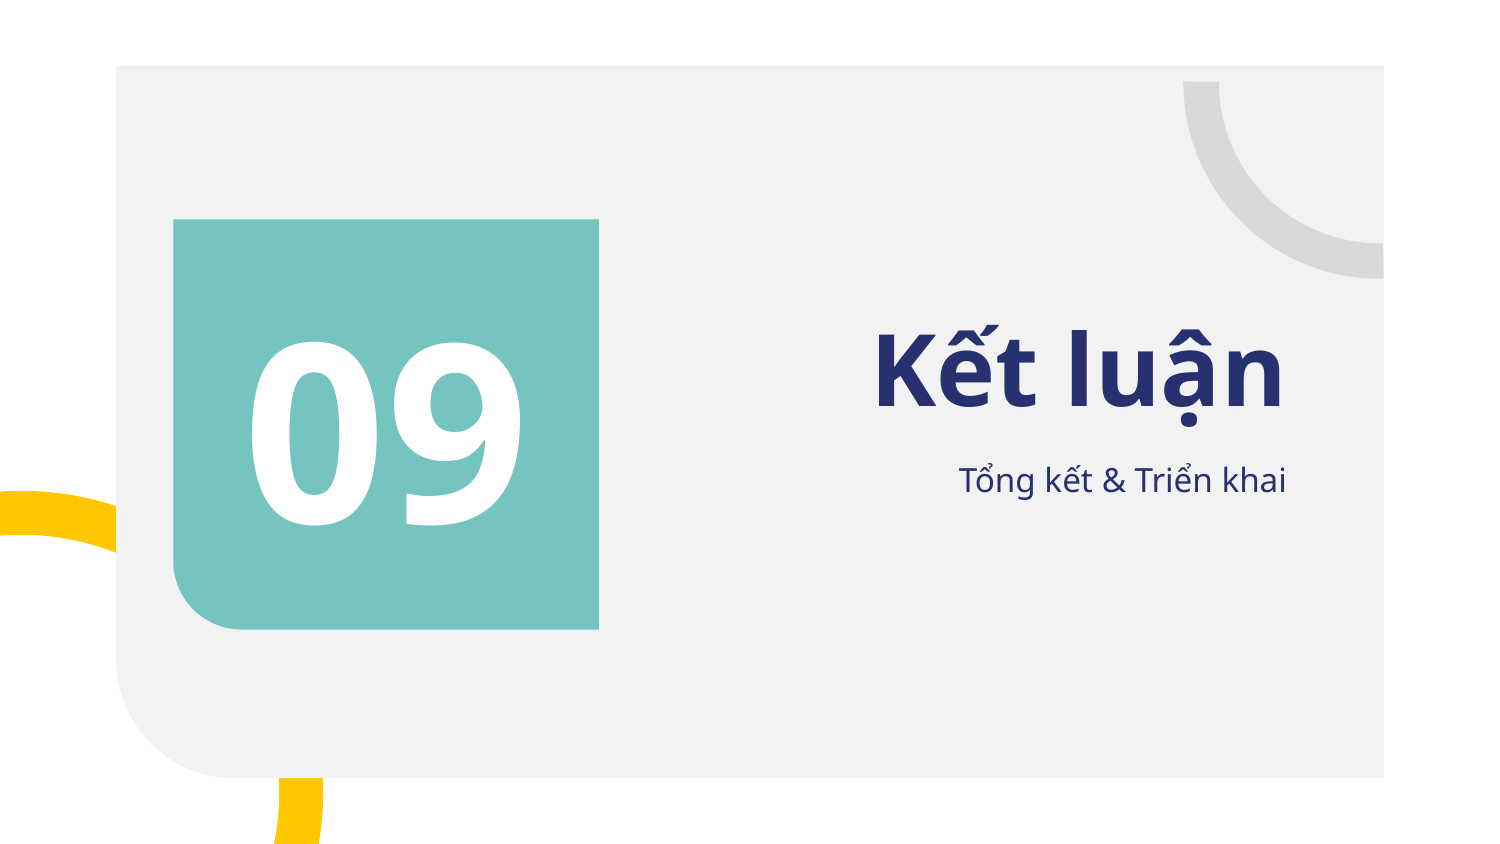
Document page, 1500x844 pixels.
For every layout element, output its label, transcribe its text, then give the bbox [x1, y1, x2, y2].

title 09 [173, 285, 599, 563]
subtitle Tổng kết & Triển khai [750, 444, 1303, 560]
title Kết luận [698, 227, 1303, 442]
